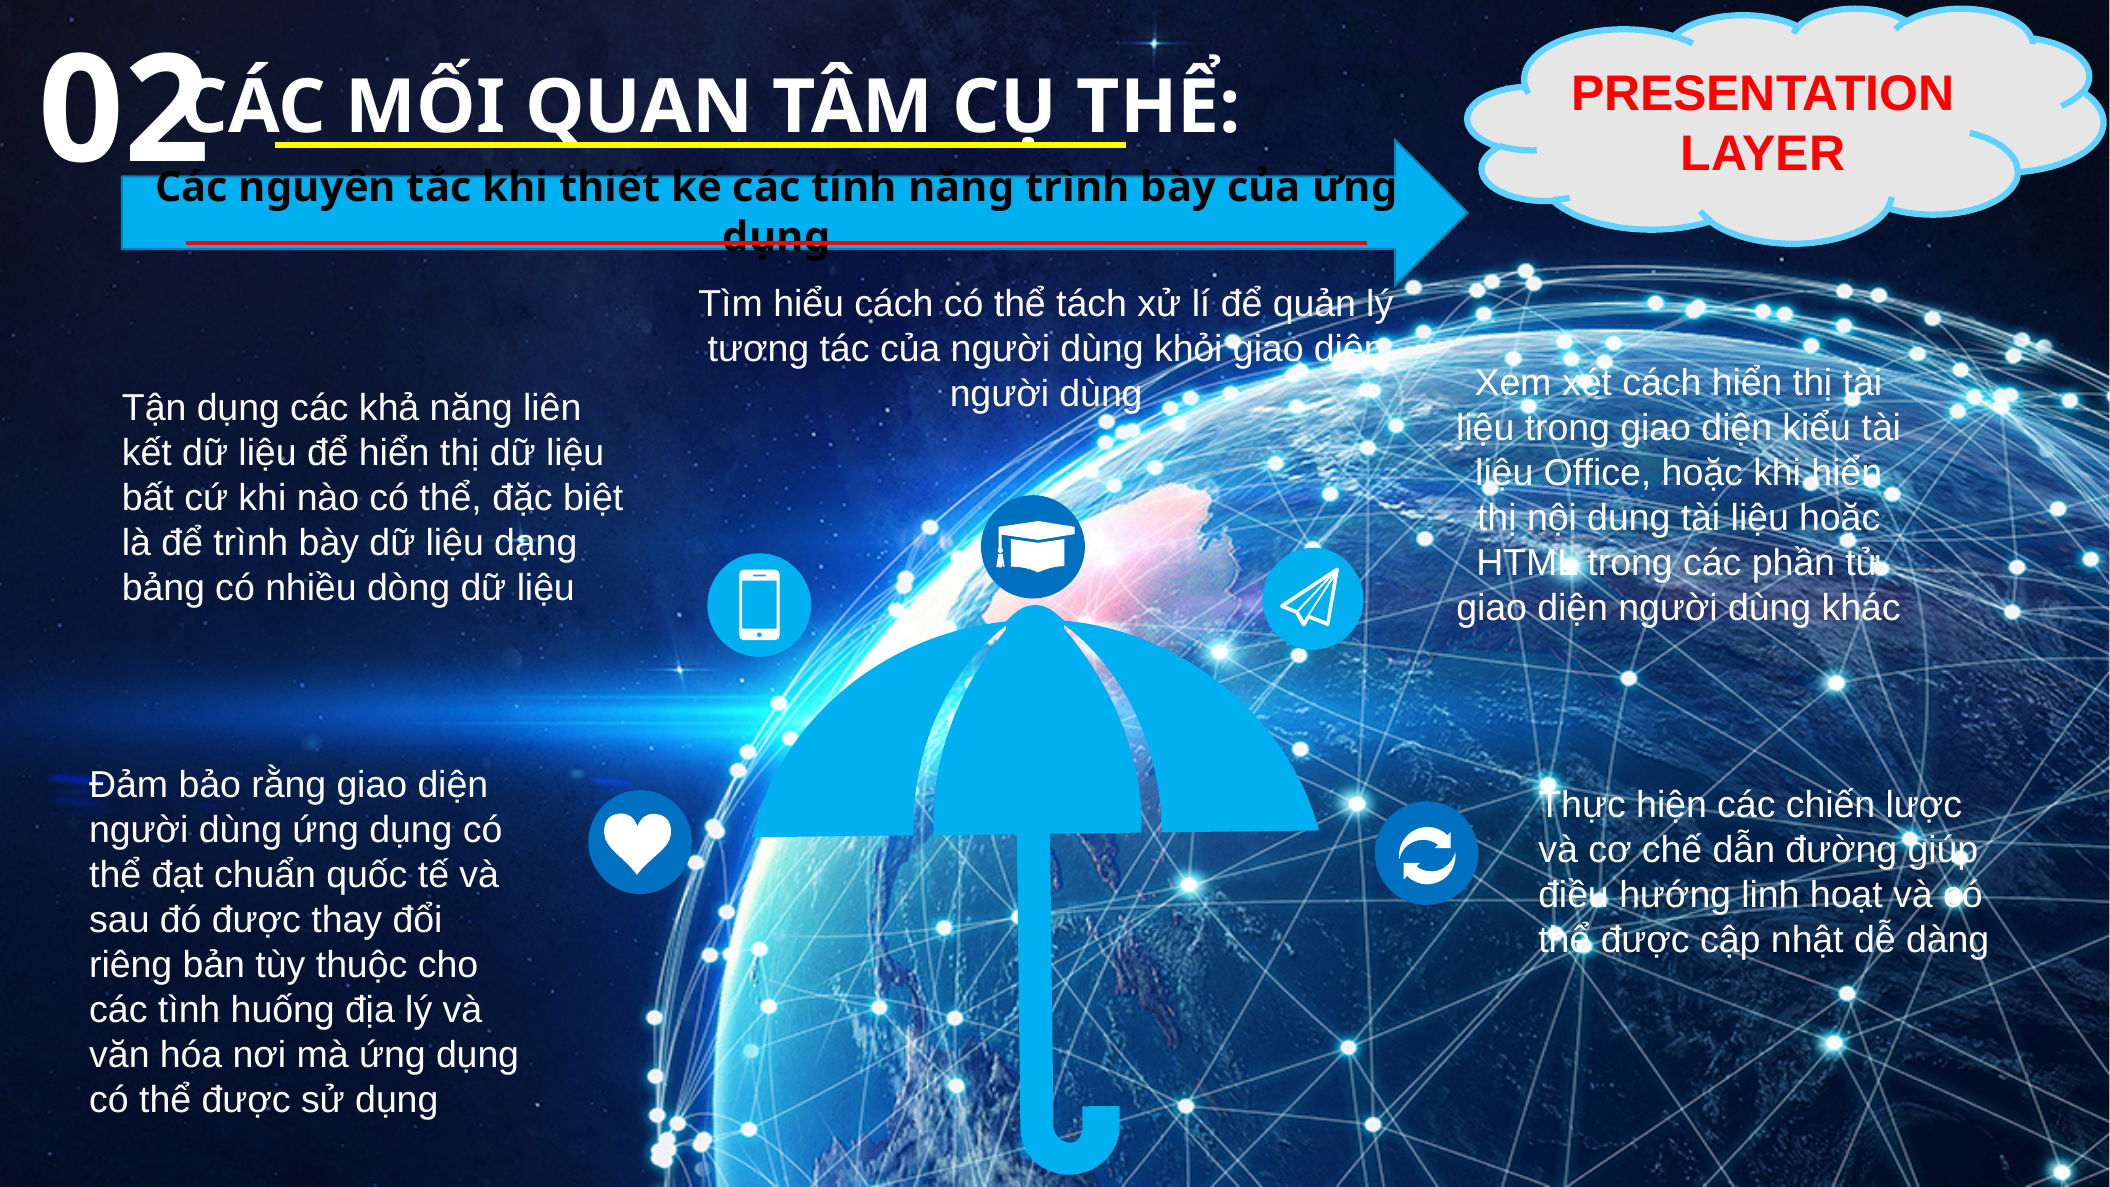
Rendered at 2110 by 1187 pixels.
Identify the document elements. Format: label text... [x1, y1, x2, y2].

text_box PRESENTATION LAYER [1467, 8, 2104, 244]
text_box Thực hiện các chiến lược và cơ chế dẫn đường giúp điều hướng linh hoạt và có thể được cập nhật dễ dàng [1517, 769, 2019, 1012]
text_box [751, 605, 1320, 1175]
text_box Xem xét cách hiển thị tài liệu trong giao diện kiểu tài liệu Office, hoặc khi hiển thị nội dung tài liệu hoặc HTML trong các phần tử giao diện người dùng khác [1432, 347, 1926, 680]
text_box Tìm hiểu cách có thể tách xử lí để quản lý tương tác của người dùng khỏi giao diện người dùng [676, 268, 1416, 425]
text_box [1254, 540, 1371, 658]
text_box CÁC MỐI QUAN TÂM CỤ THỂ: [226, 49, 1257, 155]
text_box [1368, 794, 1485, 912]
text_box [707, 552, 812, 658]
text_box 02 [24, 4, 226, 200]
text_box Các nguyên tắc khi thiết kế các tính năng trình bày của ứng dụng [120, 137, 1470, 268]
text_box Tận dụng các khả năng liên kết dữ liệu để hiển thị dữ liệu bất cứ khi nào có thể, đặc biệt là để trình bày dữ liệu dạng bảng có nhiều dòng dữ liệu [107, 375, 640, 661]
picture [0, 0, 2110, 1187]
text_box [581, 783, 699, 901]
text_box Đảm bảo rằng giao diện người dùng ứng dụng có thể đạt chuẩn quốc tế và sau đó được thay đổi riêng bản tùy thuộc cho các tình huống địa lý và văn hóa nơi mà ứng dụng có thể được sử dụng [68, 749, 550, 1172]
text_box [974, 488, 1091, 605]
